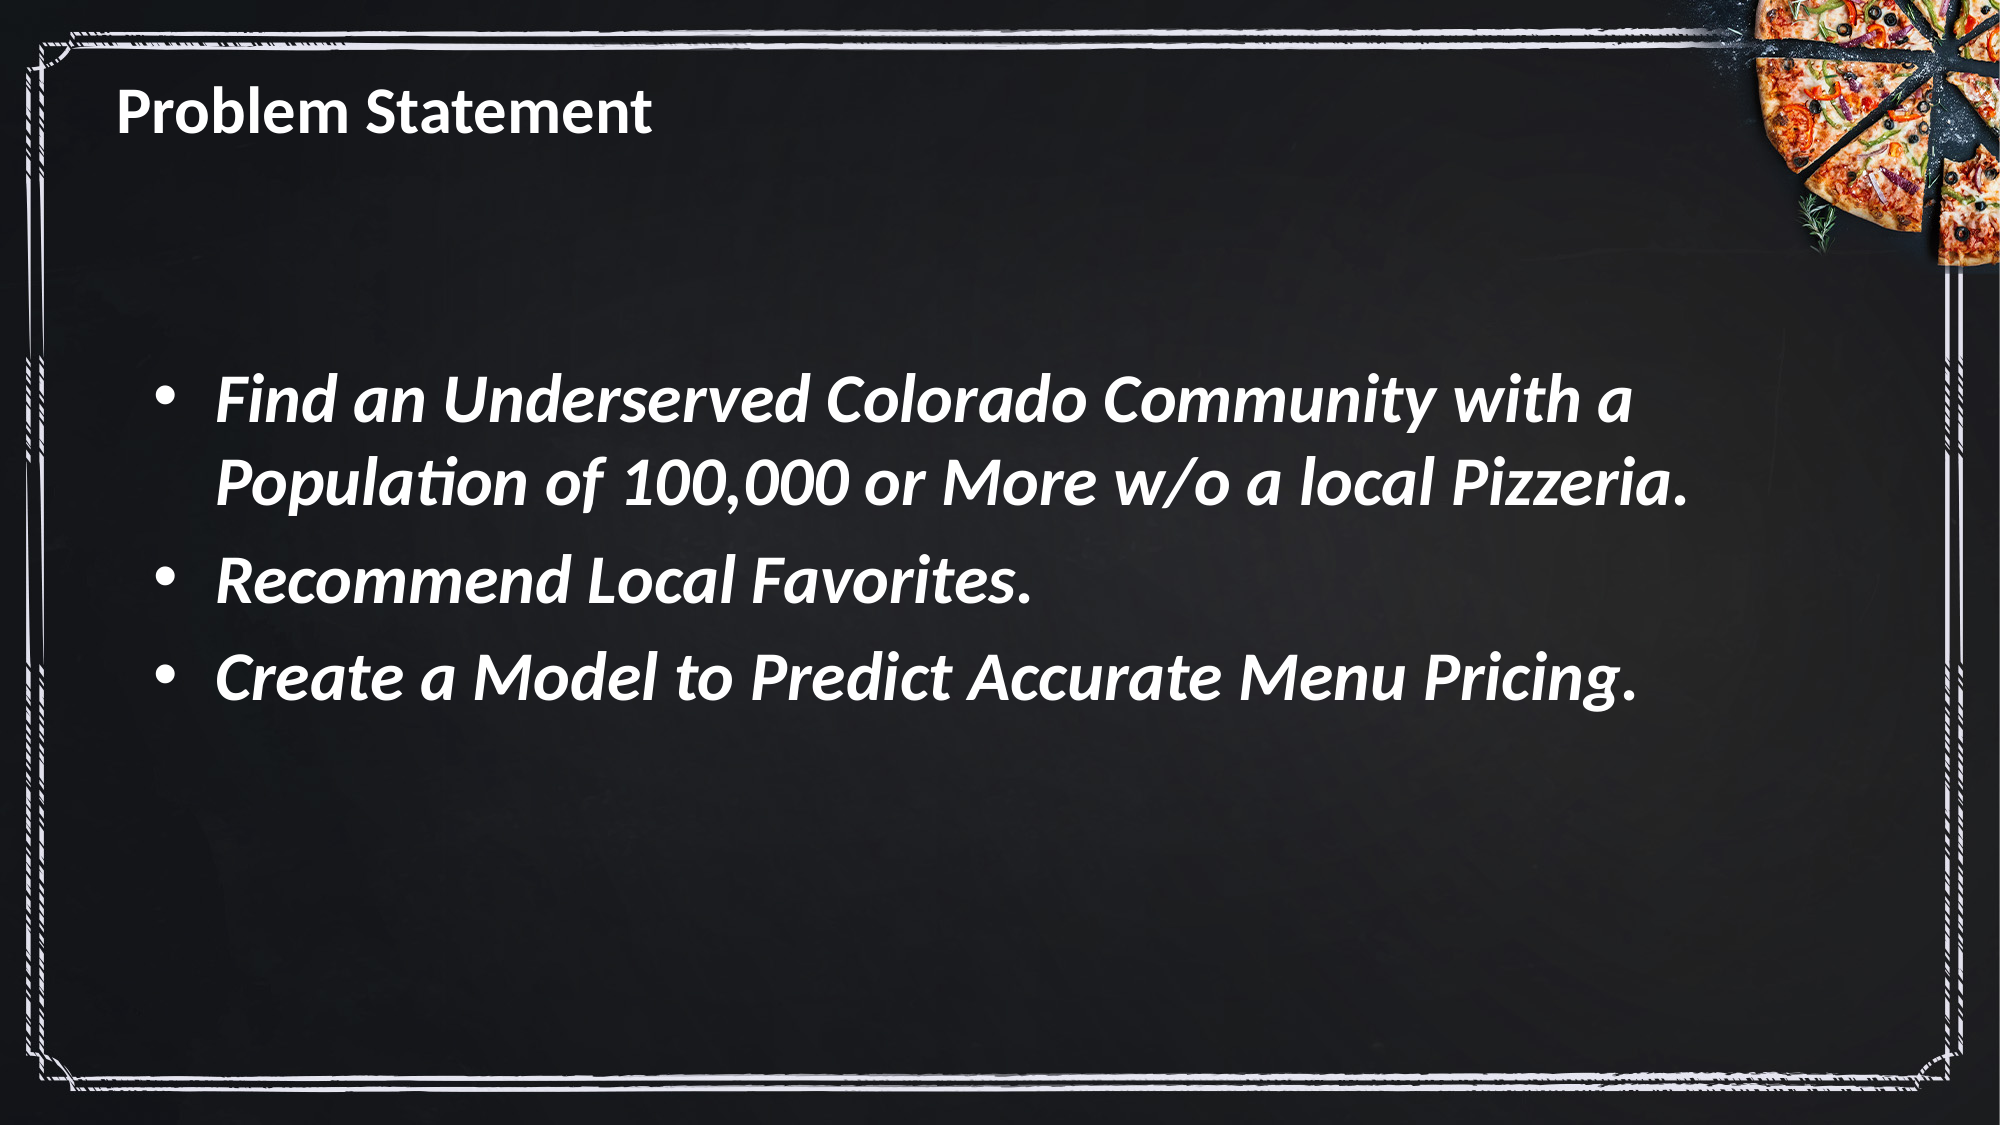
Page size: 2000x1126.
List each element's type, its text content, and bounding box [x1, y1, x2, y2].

title Problem Statement [99, 41, 1900, 173]
picture [0, 0, 2000, 1125]
list Find an Underserved Colorado Community with a Population of 100,000 or More w/o a local Pizzeria. Recommend Local Favorites. Create a Model to Predict Accurate Menu Pricing. [137, 344, 1782, 782]
